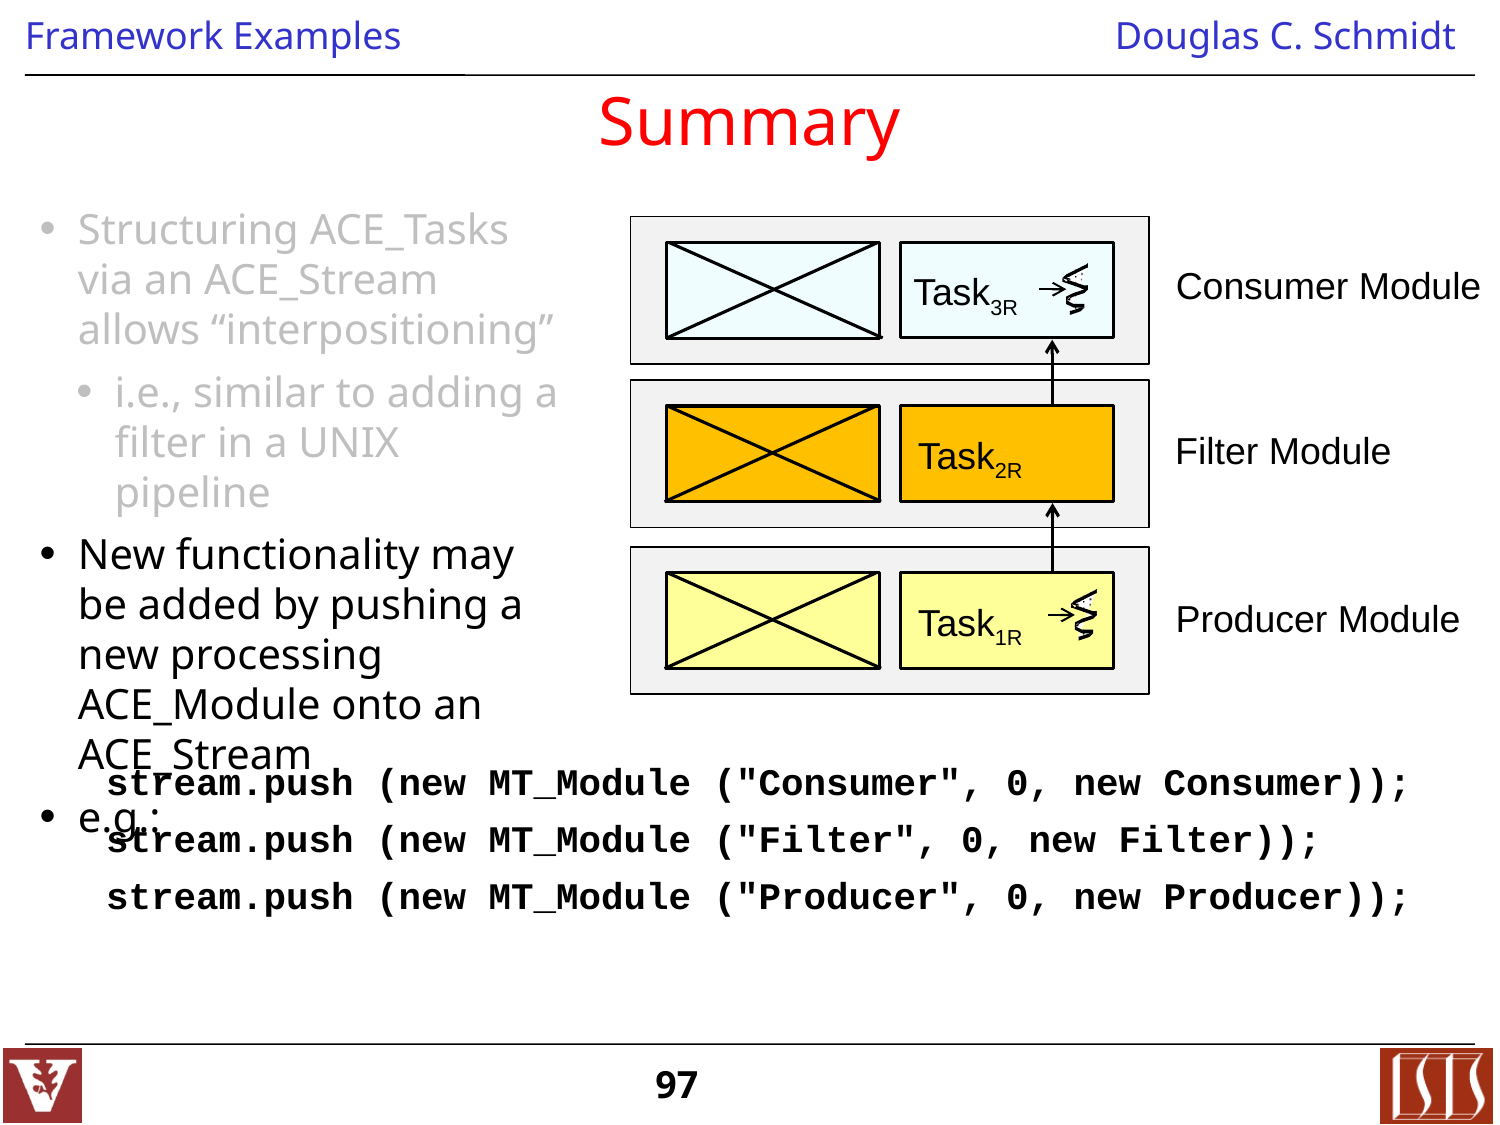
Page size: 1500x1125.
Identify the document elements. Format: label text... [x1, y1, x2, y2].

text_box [630, 546, 1150, 695]
text_box Producer Module [1160, 592, 1476, 648]
text_box Consumer Module [1161, 259, 1497, 315]
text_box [630, 216, 1150, 365]
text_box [630, 379, 1150, 528]
title Summary [24, 87, 1476, 151]
text_box stream.push (new MT_Module ("Consumer", 0, new Consumer)); stream.push (new MT_Module ("Filter", 0, new Filter)); stream.push (new MT_Module ("Producer", 0, new Producer)); [91, 750, 1434, 925]
text_box Filter Module [1160, 425, 1407, 481]
picture [3, 1048, 82, 1123]
picture [1380, 1048, 1493, 1124]
text_box Structuring ACE_Tasks via an ACE_Stream allows “interpositioning” i.e., similar to adding a filter in a UNIX pipeline New functionality may be added by pushing a new processing ACE_Module onto an ACE_Stream e.g.: [24, 195, 577, 849]
